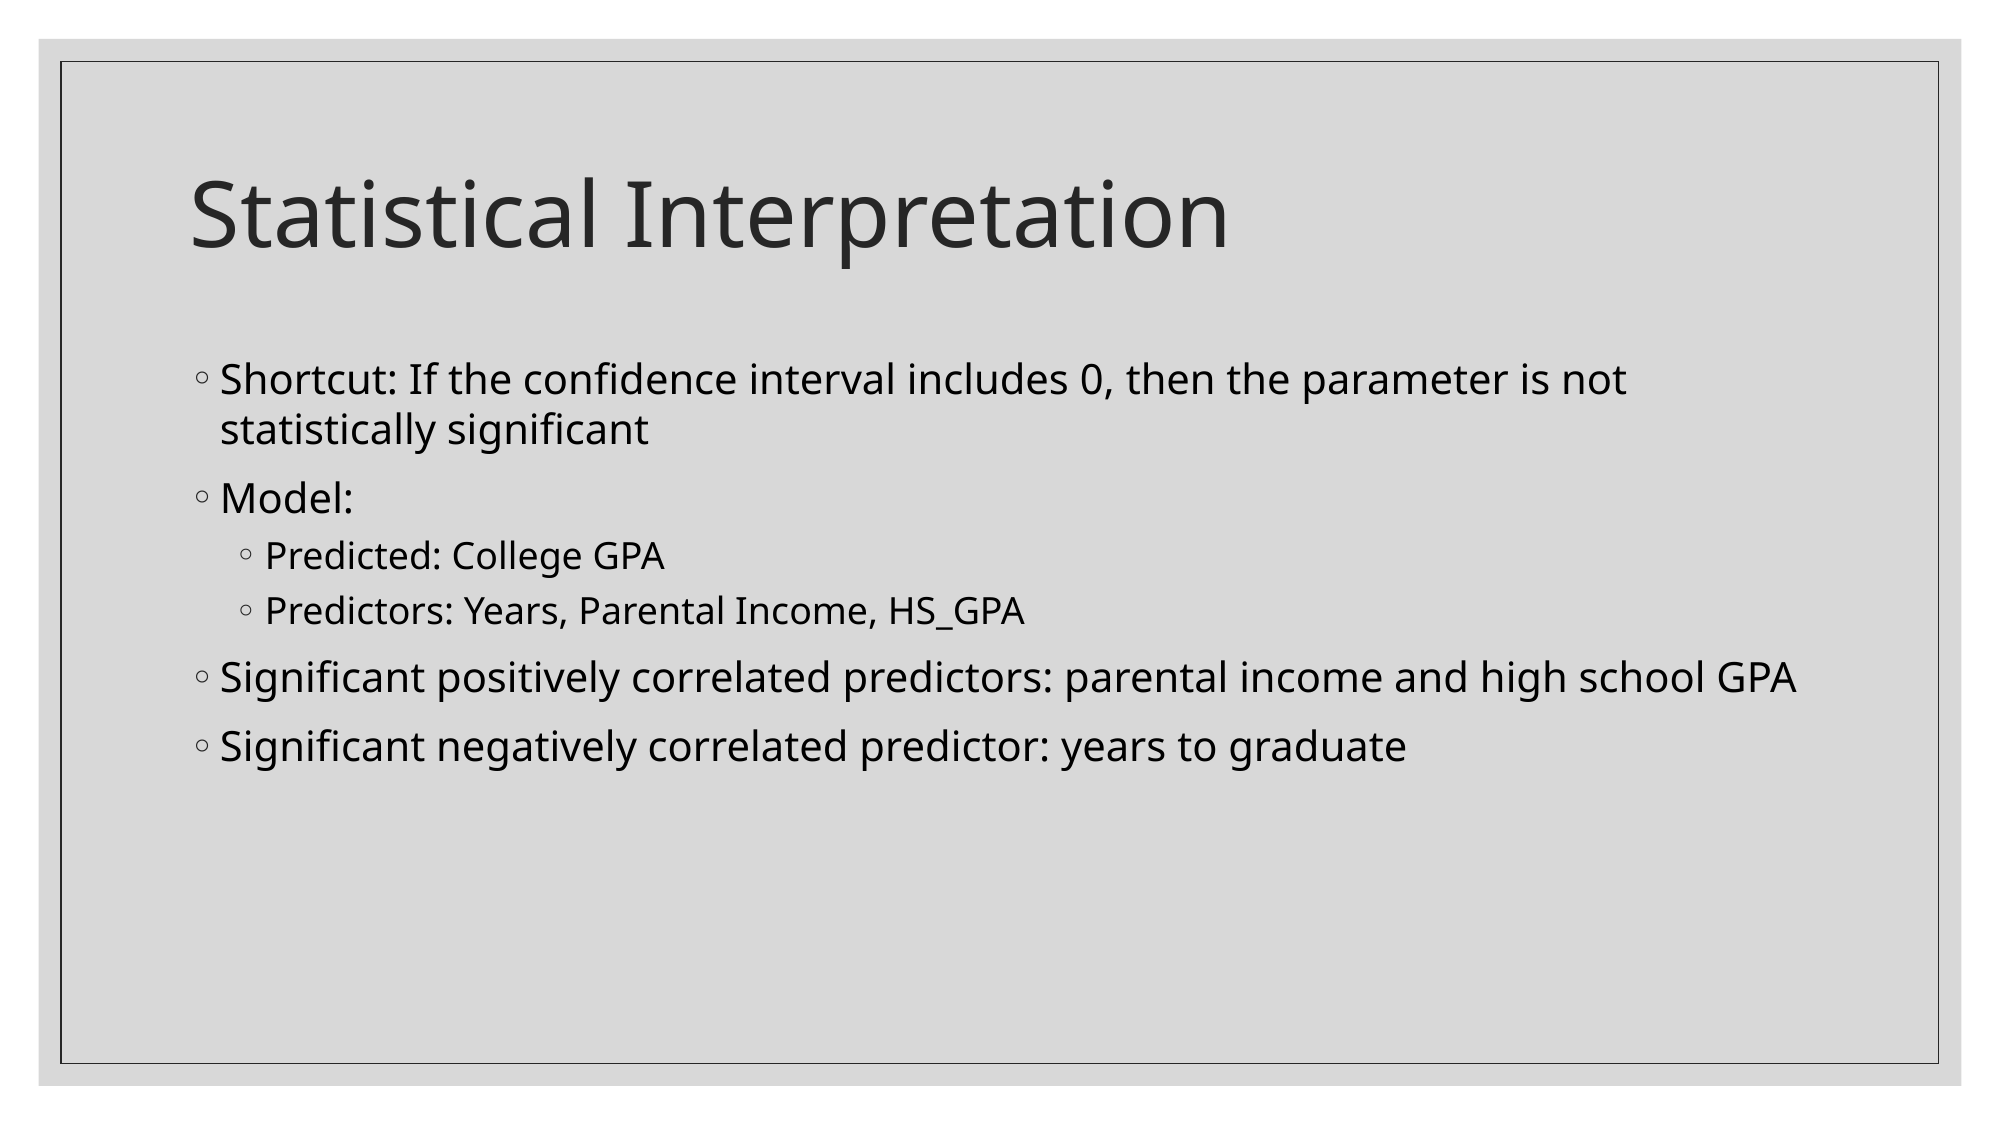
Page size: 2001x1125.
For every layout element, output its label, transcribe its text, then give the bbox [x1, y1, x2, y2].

list Shortcut: If the confidence interval includes 0, then the parameter is not statistically significant Model: Predicted: College GPA Predictors: Years, Parental Income, HS_GPA Significant positively correlated predictors: parental income and high school GPA Significant negatively correlated predictor: years to graduate [174, 345, 1825, 977]
title Statistical Interpretation [174, 105, 1825, 331]
